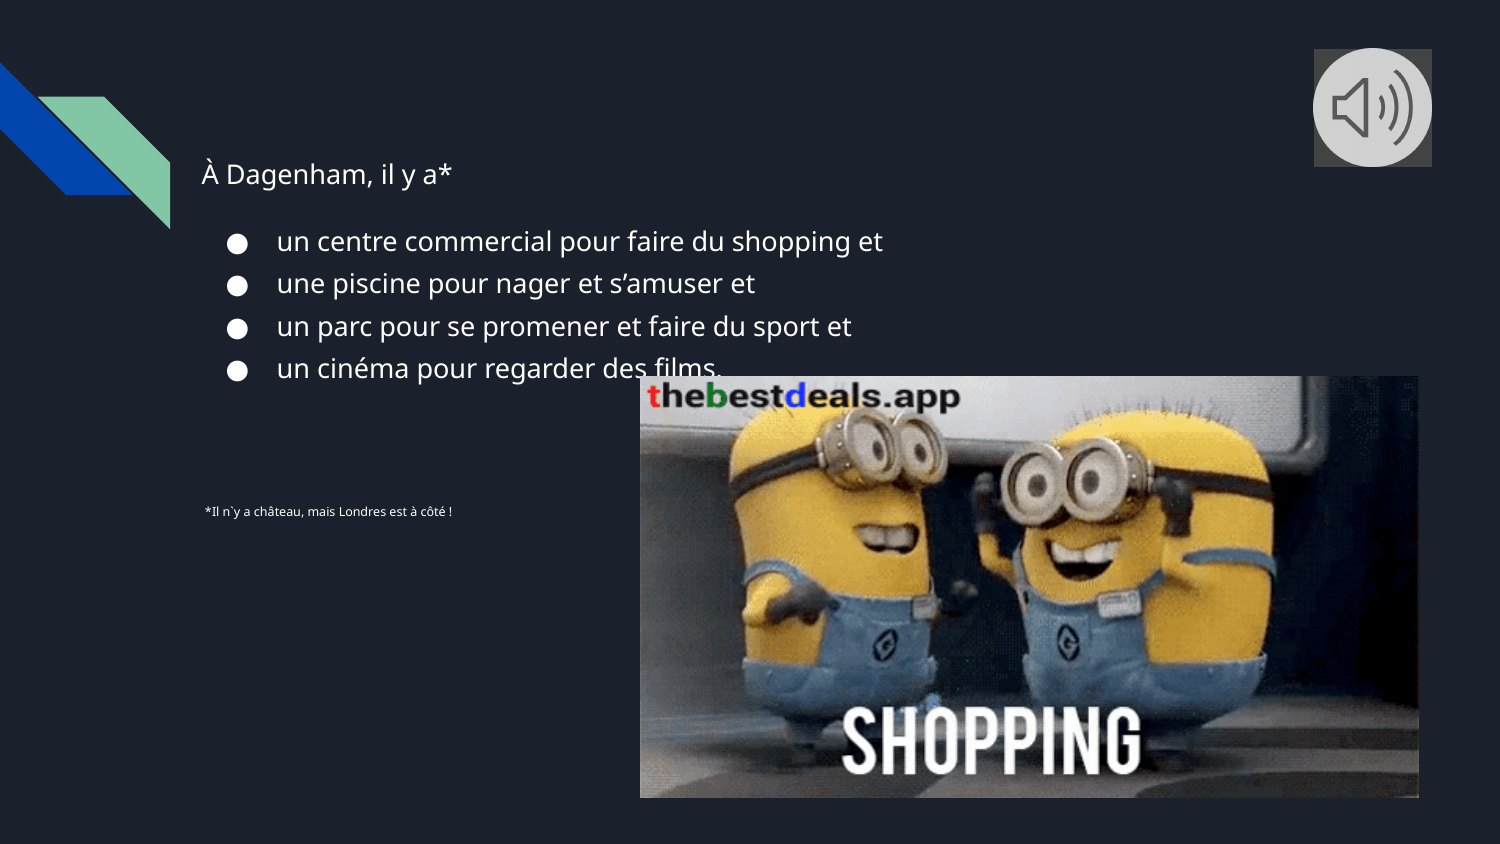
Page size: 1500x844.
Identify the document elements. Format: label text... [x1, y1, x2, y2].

picture [1312, 47, 1433, 168]
picture [640, 376, 1420, 798]
list À Dagenham, il y a* un centre commercial pour faire du shopping et une piscine pour nager et s’amuser et un parc pour se promener et faire du sport et un cinéma pour regarder des films. *Il n`y a château, mais Londres est à côté ! [186, 135, 1409, 646]
